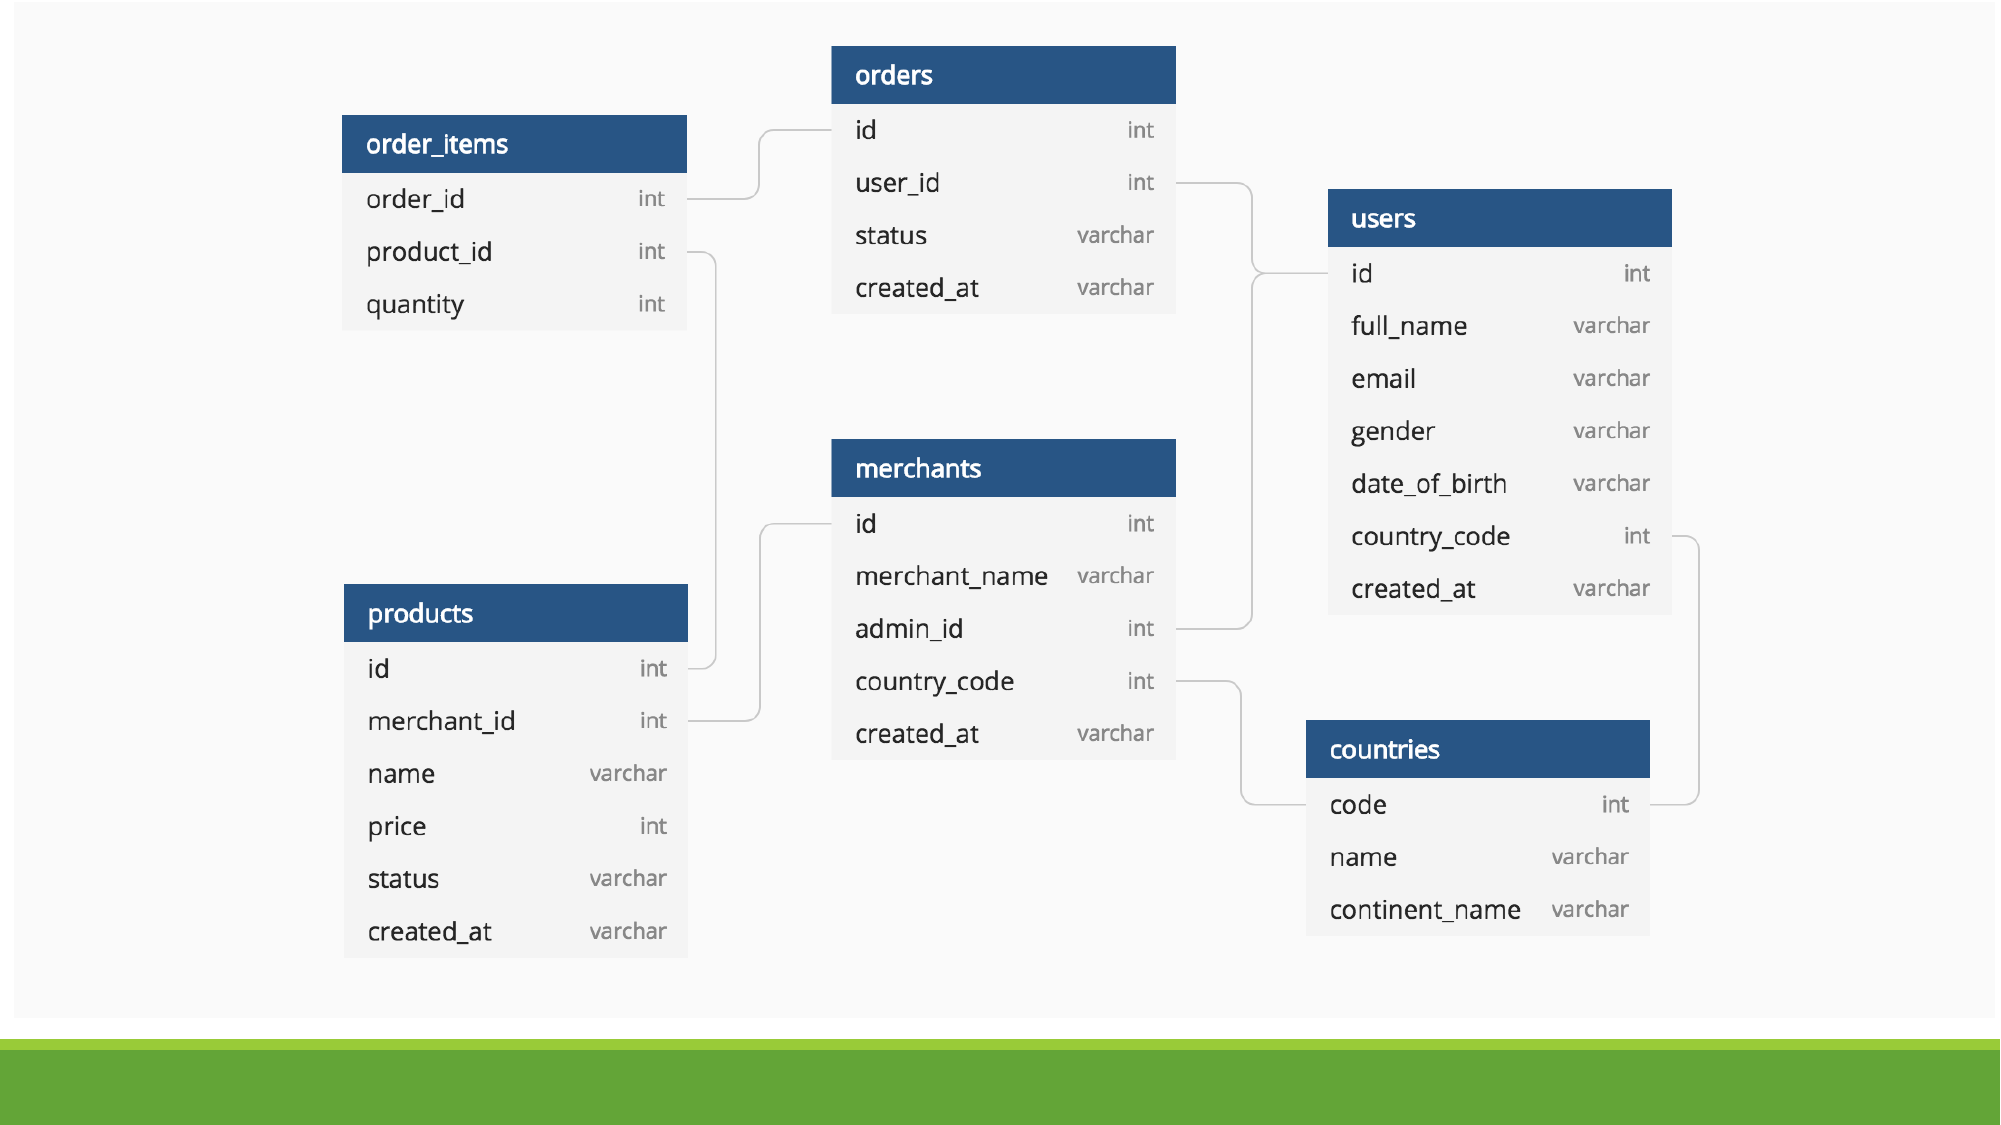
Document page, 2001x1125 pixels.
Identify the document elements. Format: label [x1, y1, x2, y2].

list [13, 2, 1996, 1019]
